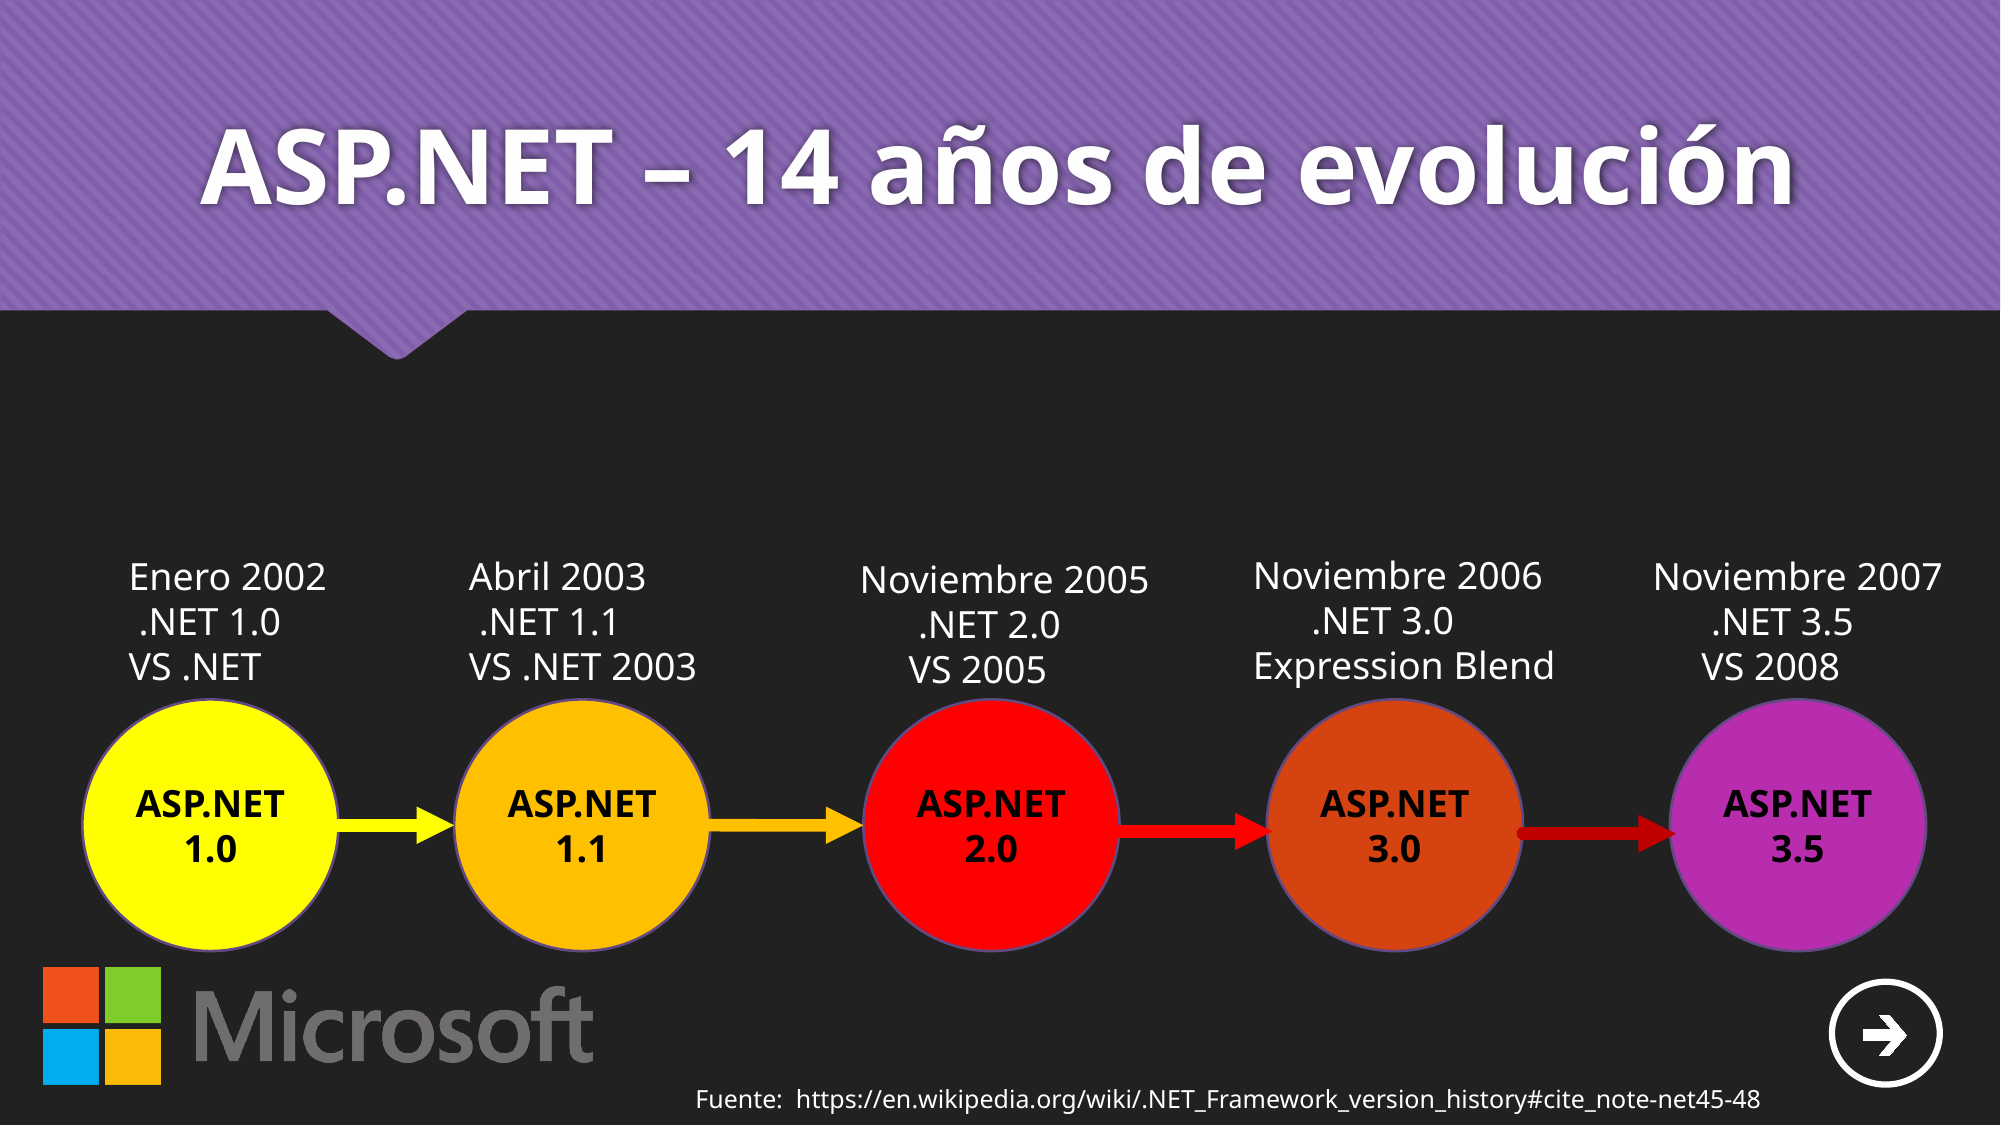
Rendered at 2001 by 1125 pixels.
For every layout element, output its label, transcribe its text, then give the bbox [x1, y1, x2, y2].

text_box ASP.NET 3.5 [1668, 698, 1928, 953]
text_box ASP.NET 3.0 [1265, 740, 1525, 953]
text_box Abril 2003 .NET 1.1 VS .NET 2003 [454, 545, 713, 696]
text_box [1830, 980, 1942, 1086]
text_box [1863, 1015, 1907, 1056]
text_box ASP.NET 2.0 [862, 699, 1121, 953]
text_box Noviembre 2005 .NET 2.0 VS 2005 [844, 548, 1165, 699]
text_box ASP.NET 1.0 [81, 698, 340, 953]
text_box Enero 2002 .NET 1.0 VS .NET [113, 545, 343, 696]
title ASP.NET – 14 años de evolución [132, 73, 1868, 233]
picture [42, 967, 593, 1085]
text_box Fuente: https://en.wikipedia.org/wiki/.NET_Framework_version_history#cite_note-net45-48 [680, 1075, 1778, 1121]
text_box ASP.NET 1.1 [452, 698, 712, 953]
text_box Noviembre 2006 .NET 3.0 Expression Blend [1238, 544, 1571, 740]
text_box Noviembre 2007 .NET 3.5 VS 2008 [1637, 545, 1958, 695]
